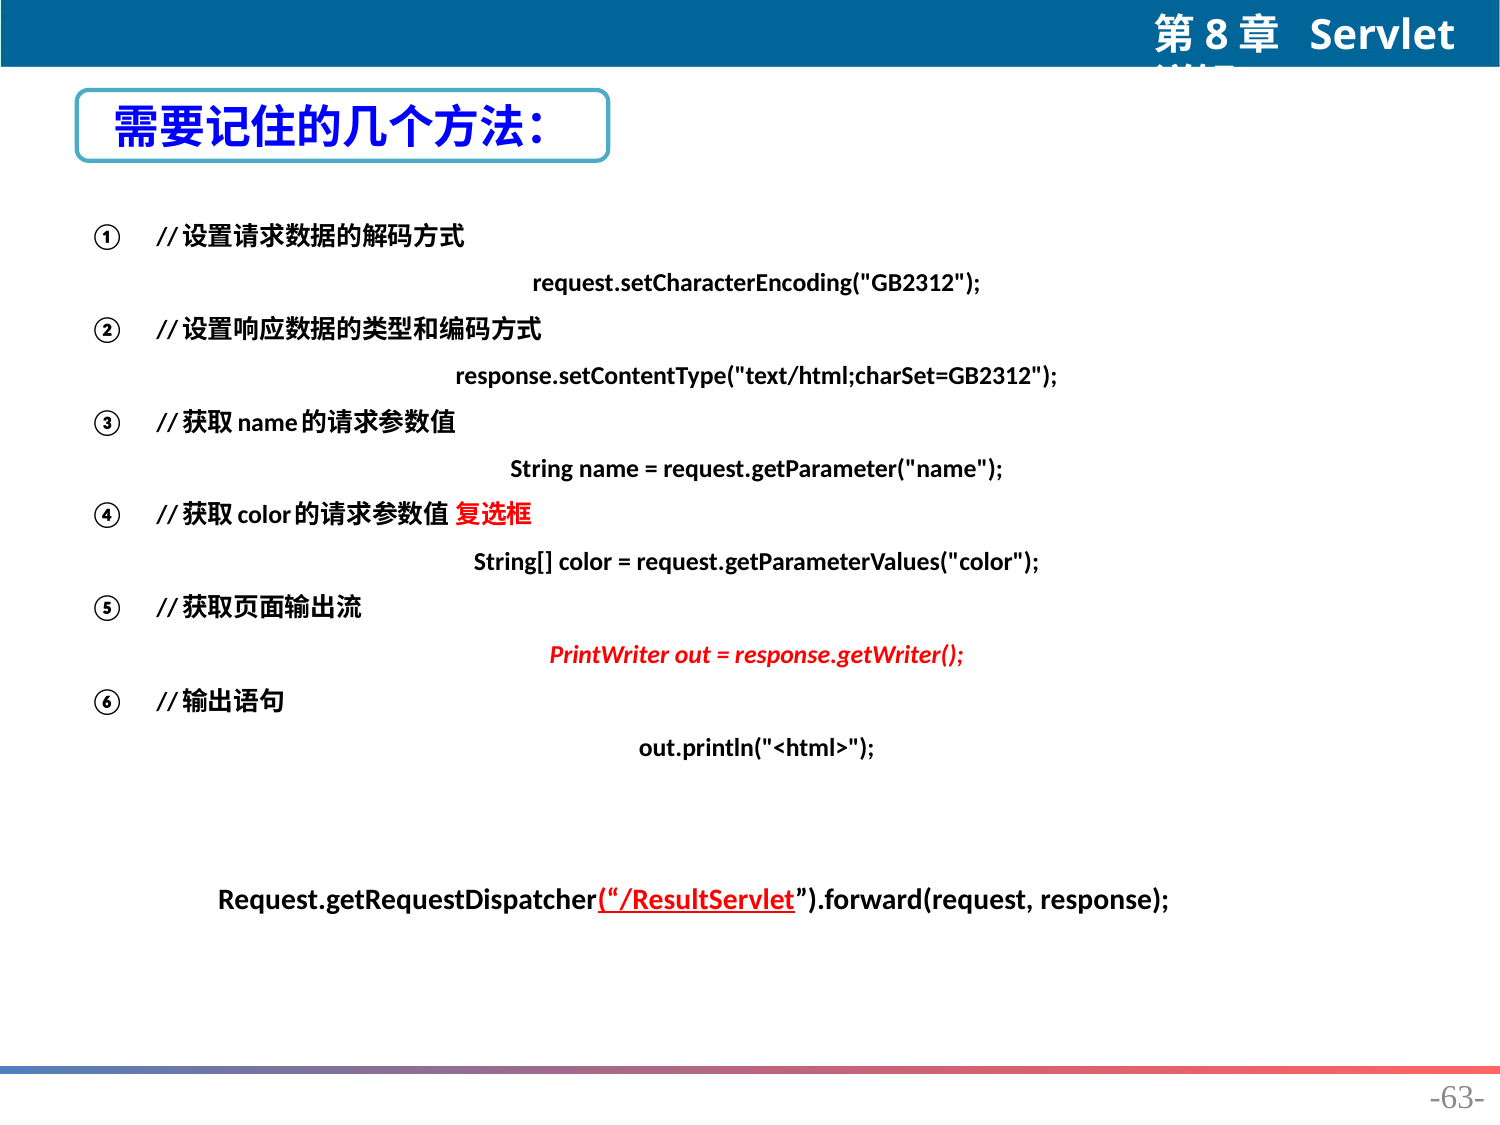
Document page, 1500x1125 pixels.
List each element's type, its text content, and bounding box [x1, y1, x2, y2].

text_box 需要记住的几个方法： [74, 87, 611, 163]
list //设置请求数据的解码方式 request.setCharacterEncoding("GB2312"); //设置响应数据的类型和编码方式 response.setContentType("text/html;charSet=GB2312"); //获取name的请求参数值 String name = request.getParameter("name"); //获取color的请求参数值 复选框 String[] color = request.getParameterValues("color"); //获取页面输出流 PrintWriter out = response.getWriter(); //输出语句 out.println("<html>"); Request.getRequestDispatcher(“/ResultServlet”).forward(request, response); [74, 196, 1440, 929]
slide_number -63- [1149, 1065, 1500, 1125]
picture [1496, 0, 1500, 67]
